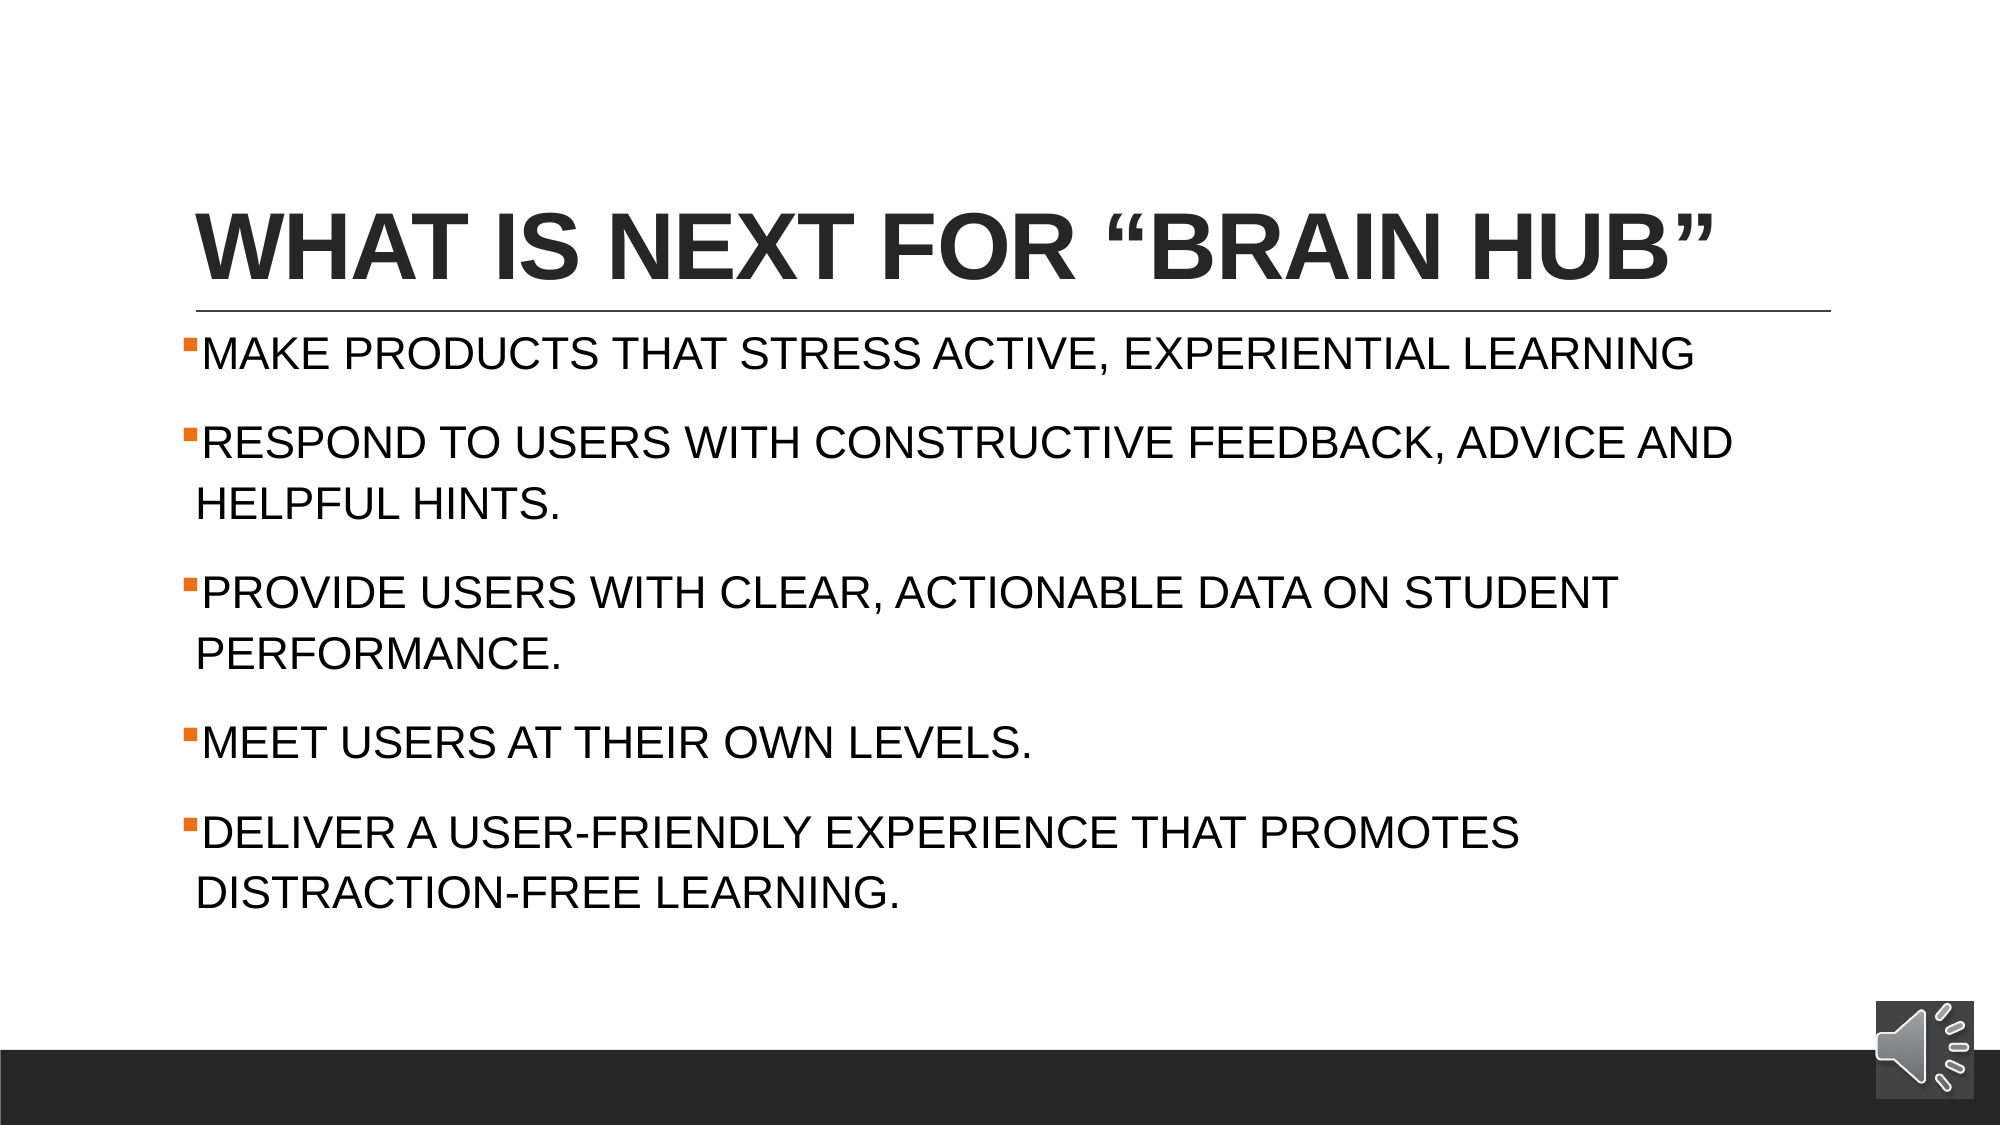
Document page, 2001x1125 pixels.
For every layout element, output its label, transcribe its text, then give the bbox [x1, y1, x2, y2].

list MAKE PRODUCTS THAT STRESS ACTIVE, EXPERIENTIAL LEARNING RESPOND TO USERS WITH CONSTRUCTIVE FEEDBACK, ADVICE AND HELPFUL HINTS. PROVIDE USERS WITH CLEAR, ACTIONABLE DATA ON STUDENT PERFORMANCE. MEET USERS AT THEIR OWN LEVELS. DELIVER A USER-FRIENDLY EXPERIENCE THAT PROMOTES DISTRACTION-FREE LEARNING. [180, 310, 1830, 963]
title WHAT IS NEXT FOR “BRAIN HUB” [180, 102, 1830, 310]
picture [1874, 999, 1976, 1101]
